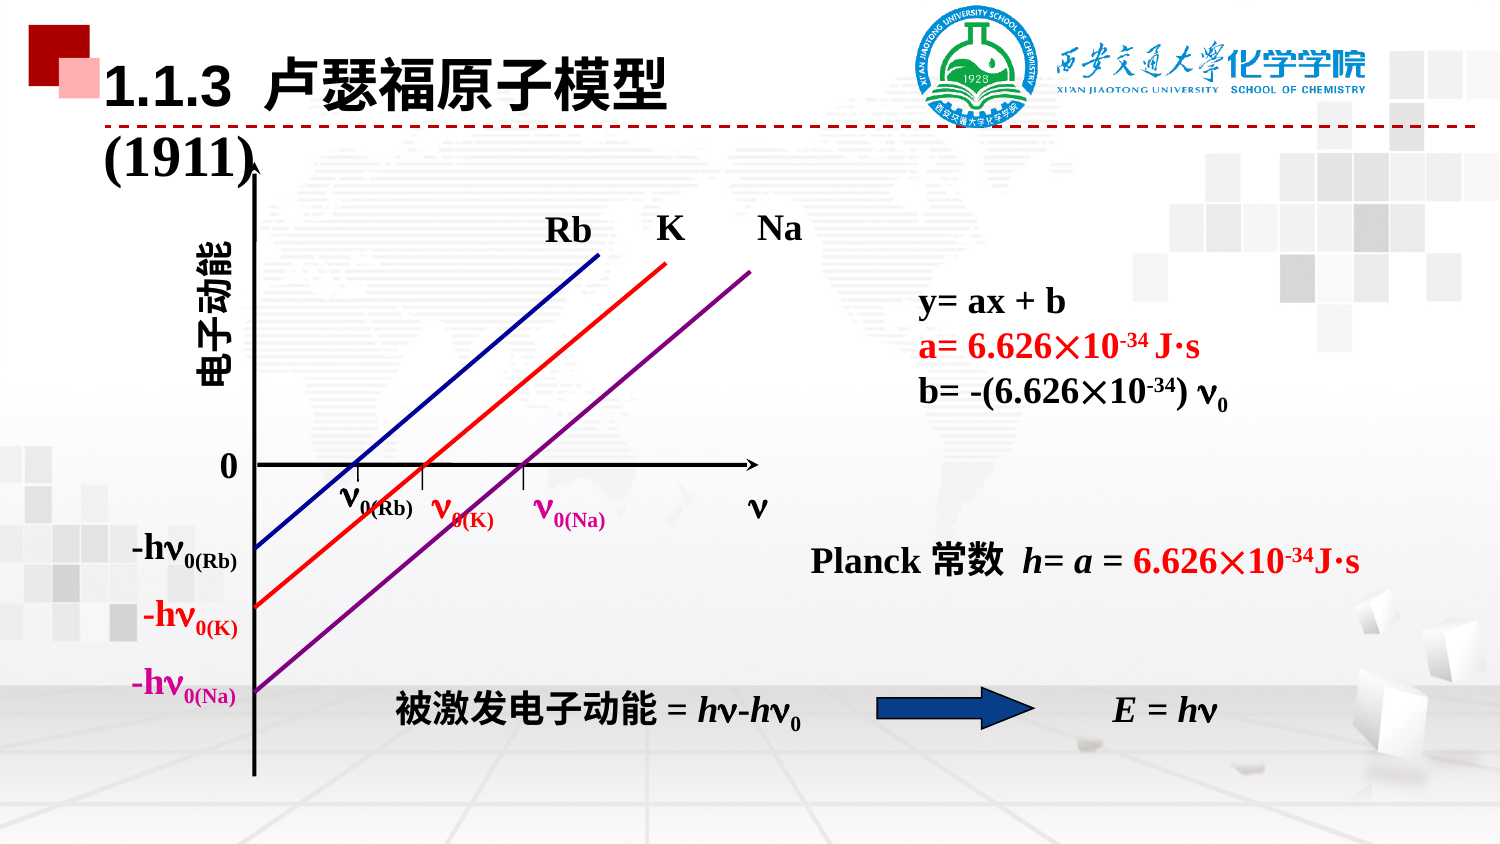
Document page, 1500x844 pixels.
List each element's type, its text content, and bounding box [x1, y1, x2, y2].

text_box 1.1.3 卢瑟福原子模型(1911) [88, 40, 845, 196]
picture [0, 0, 1500, 844]
text_box E = h [1097, 677, 1233, 738]
text_box Planck常数 h= a = 6.62610-34J·s [824, 528, 1375, 589]
text_box [877, 687, 1034, 729]
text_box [111, 161, 819, 777]
text_box y= ax + b a= 6.62610-34 J·s b= -(6.62610-34) 0 [903, 268, 1244, 425]
